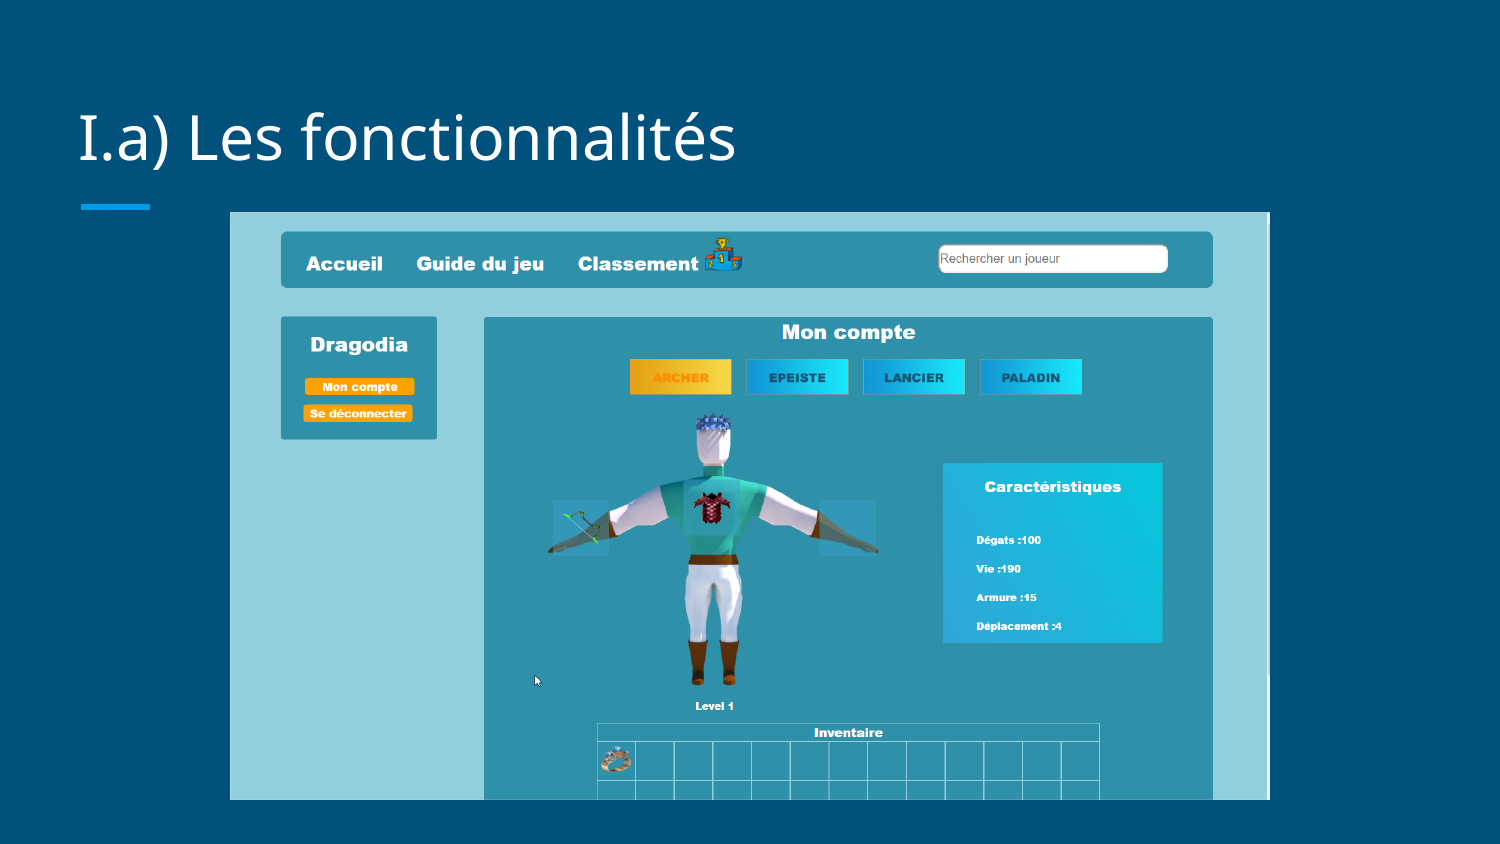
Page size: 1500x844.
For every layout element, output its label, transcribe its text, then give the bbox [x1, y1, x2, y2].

picture [231, 213, 1269, 799]
title I.a) Les fonctionnalités [63, 75, 1437, 188]
